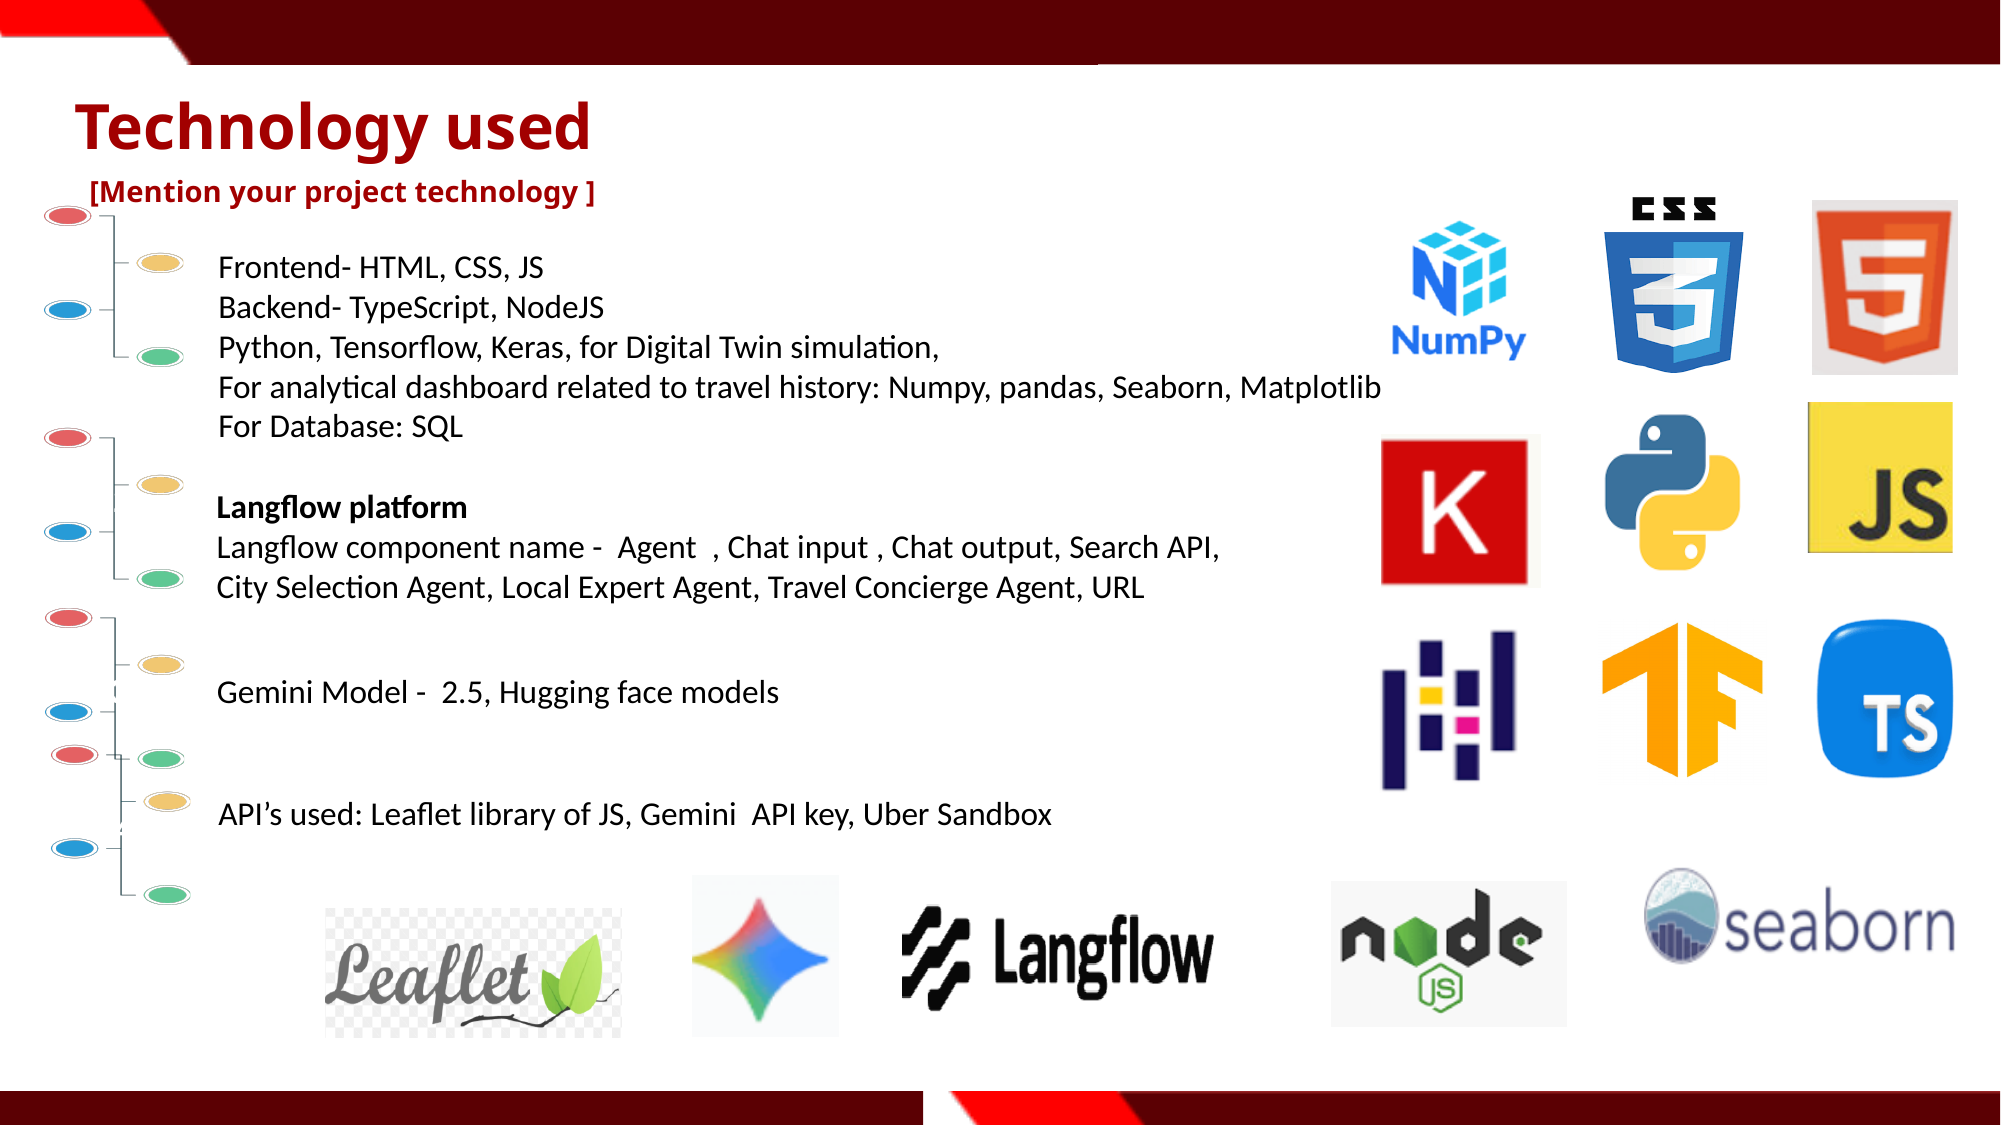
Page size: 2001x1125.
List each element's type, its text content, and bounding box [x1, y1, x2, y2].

picture [324, 907, 622, 1039]
picture [692, 875, 840, 1037]
picture [1597, 401, 1744, 573]
picture [1807, 401, 1954, 554]
text_box Technology used [74, 87, 1389, 163]
picture [1814, 616, 1961, 783]
picture [1597, 618, 1767, 785]
picture [901, 888, 1219, 1020]
picture [0, 0, 1091, 65]
picture [1811, 199, 1958, 375]
picture [1370, 613, 1555, 818]
picture [1643, 856, 1961, 1003]
picture [1597, 190, 1744, 374]
picture [1381, 433, 1542, 589]
picture [1331, 880, 1568, 1027]
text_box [42, 204, 1430, 1039]
picture [1372, 217, 1542, 361]
picture [924, 1091, 2001, 1125]
text_box [Mention your project technology ] [74, 165, 881, 204]
